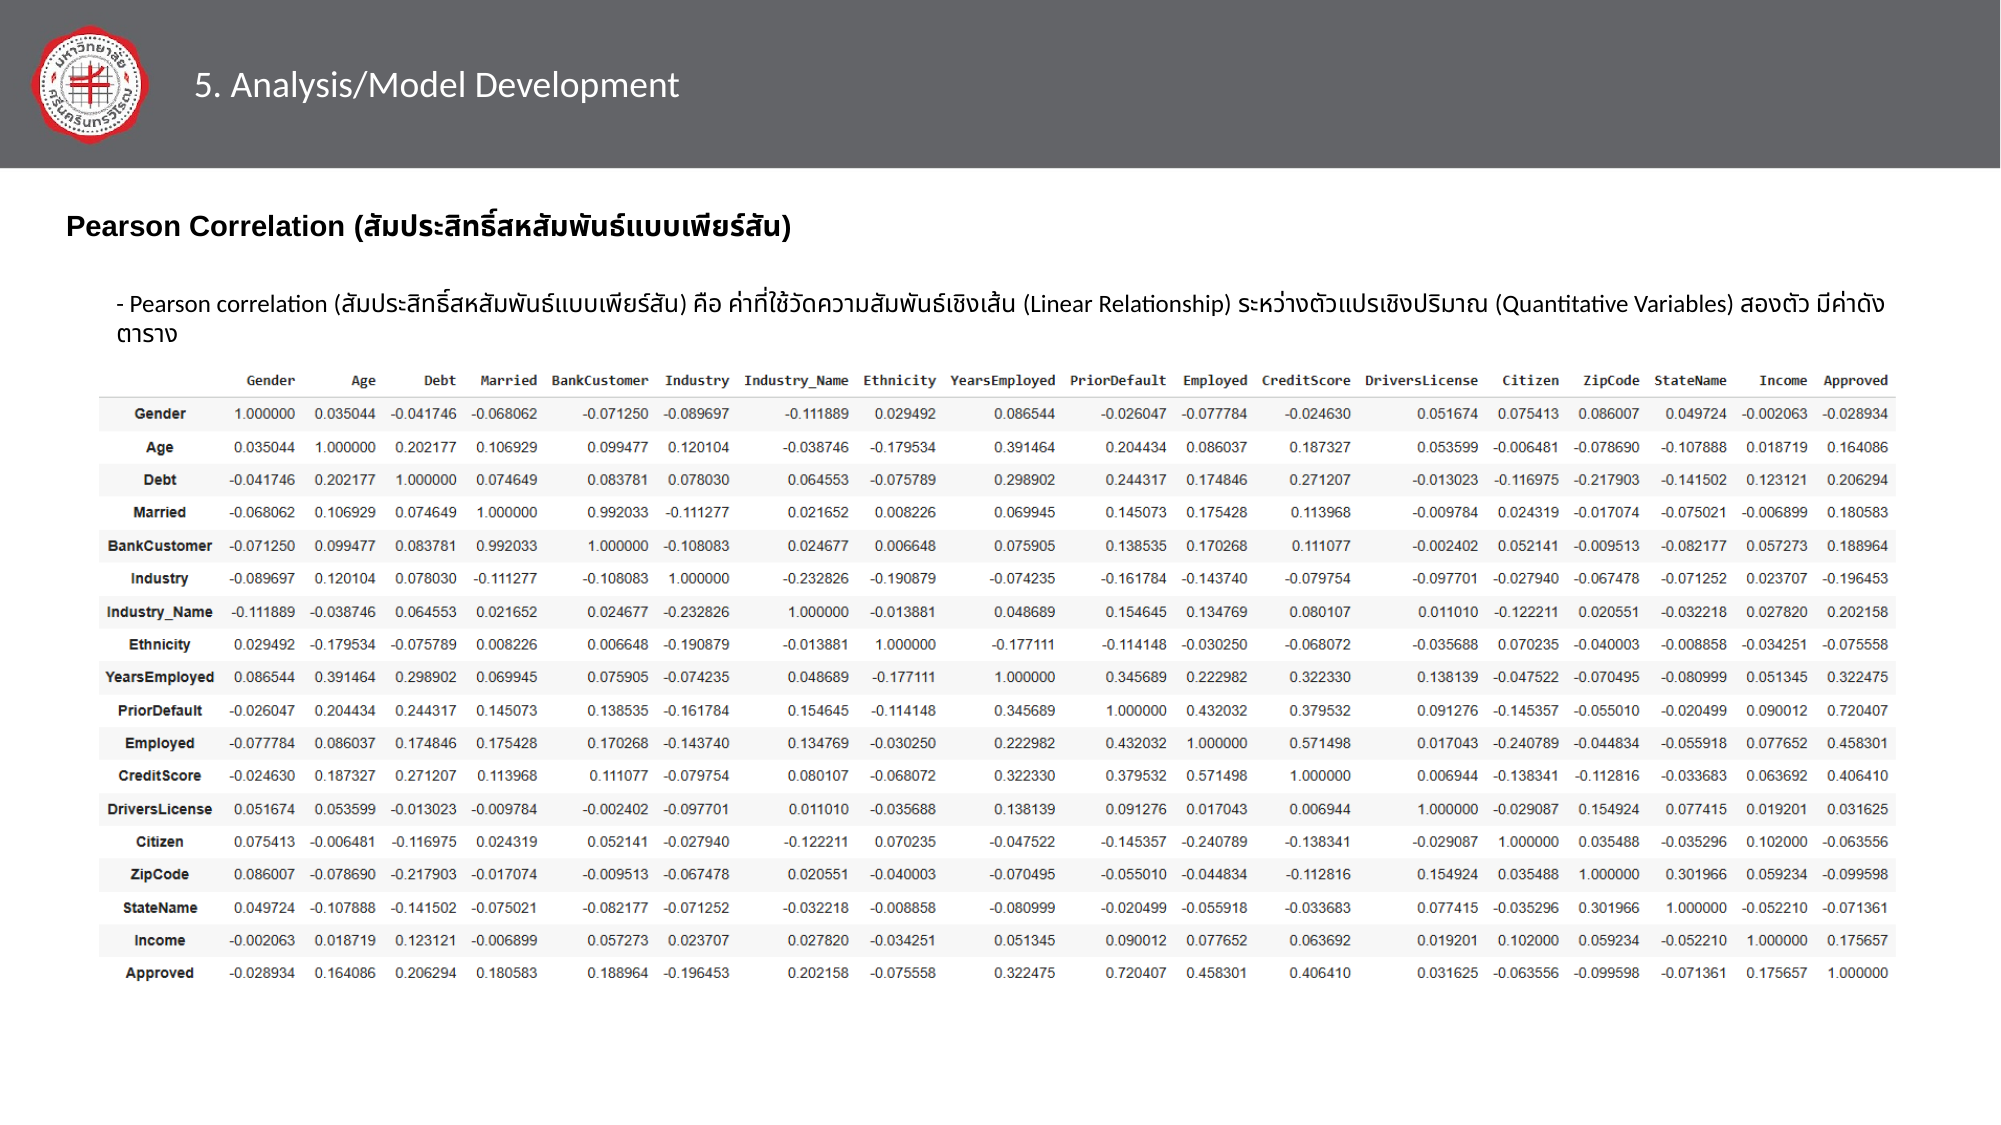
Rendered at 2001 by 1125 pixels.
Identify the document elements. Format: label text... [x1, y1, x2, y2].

text_box 5. Analysis/Model Development [178, 57, 797, 109]
picture [0, 0, 2001, 1125]
text_box Pearson Correlation (สัมประสิทธิ์สหสัมพันธ์แบบเพียร์สัน) [51, 200, 881, 250]
text_box - Pearson correlation (สัมประสิทธิ์สหสัมพันธ์แบบเพียร์สัน) คือ ค่าที่ใช้วัดความสัมพันธ์เชิงเส้น (Linear Relationship) ระหว่างตัวแปรเชิงปริมาณ (Quantitative Variables) สองตัว มีค่าดังตาราง [101, 279, 1933, 355]
